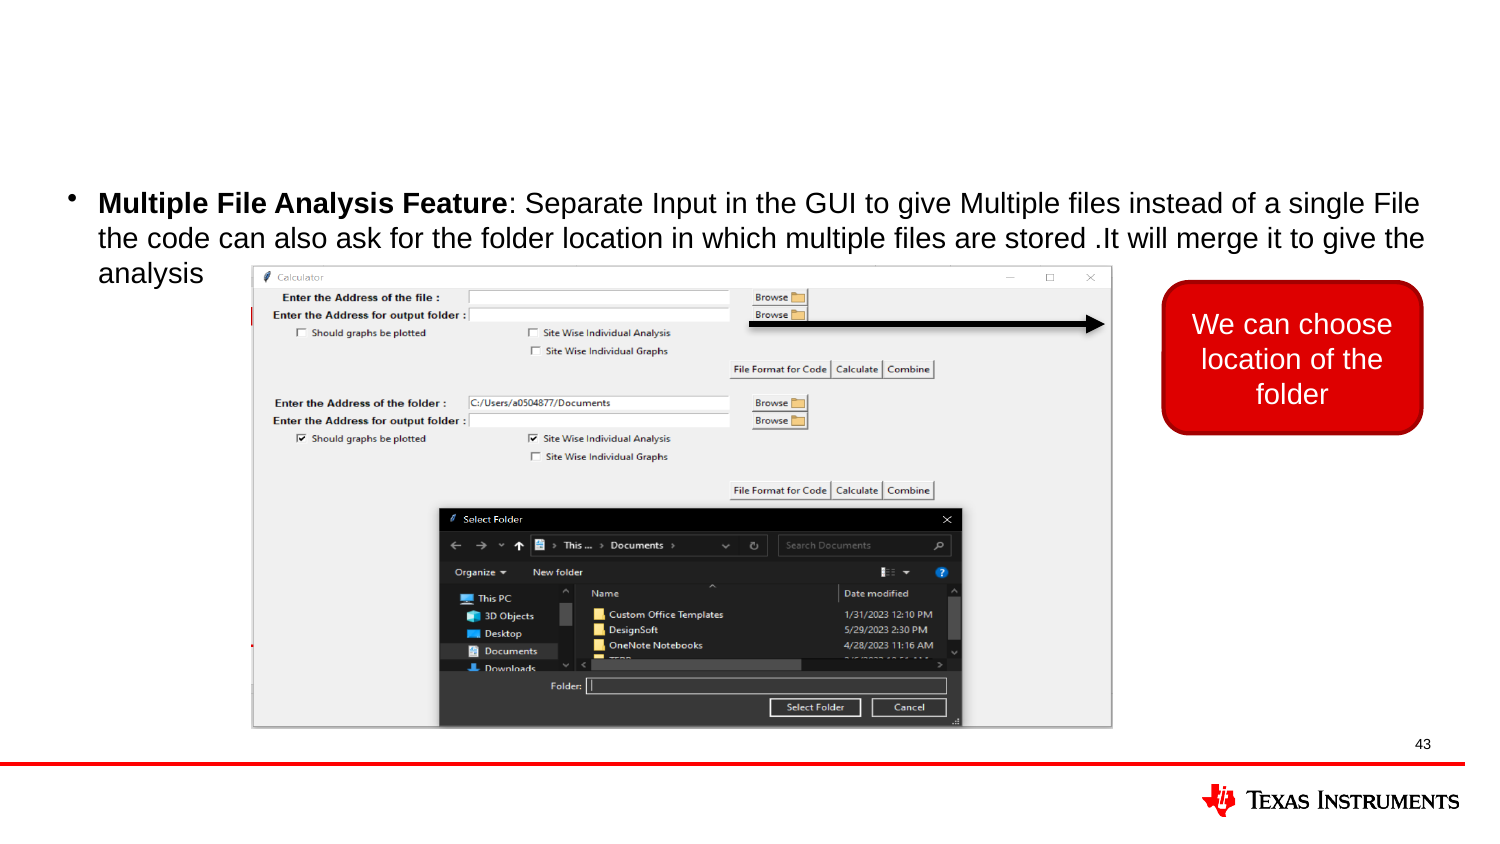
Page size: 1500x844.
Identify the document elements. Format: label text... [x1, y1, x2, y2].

list Multiple File Analysis Feature: Separate Input in the GUI to give Multiple files instead of a single File the code can also ask for the folder location in which multiple files are stored .It will merge it to give the analysis [54, 128, 1444, 738]
picture [1202, 784, 1459, 817]
picture [251, 265, 1113, 729]
slide_number 43 [1093, 728, 1444, 755]
text_box We can choose location of the folder [1161, 279, 1424, 436]
